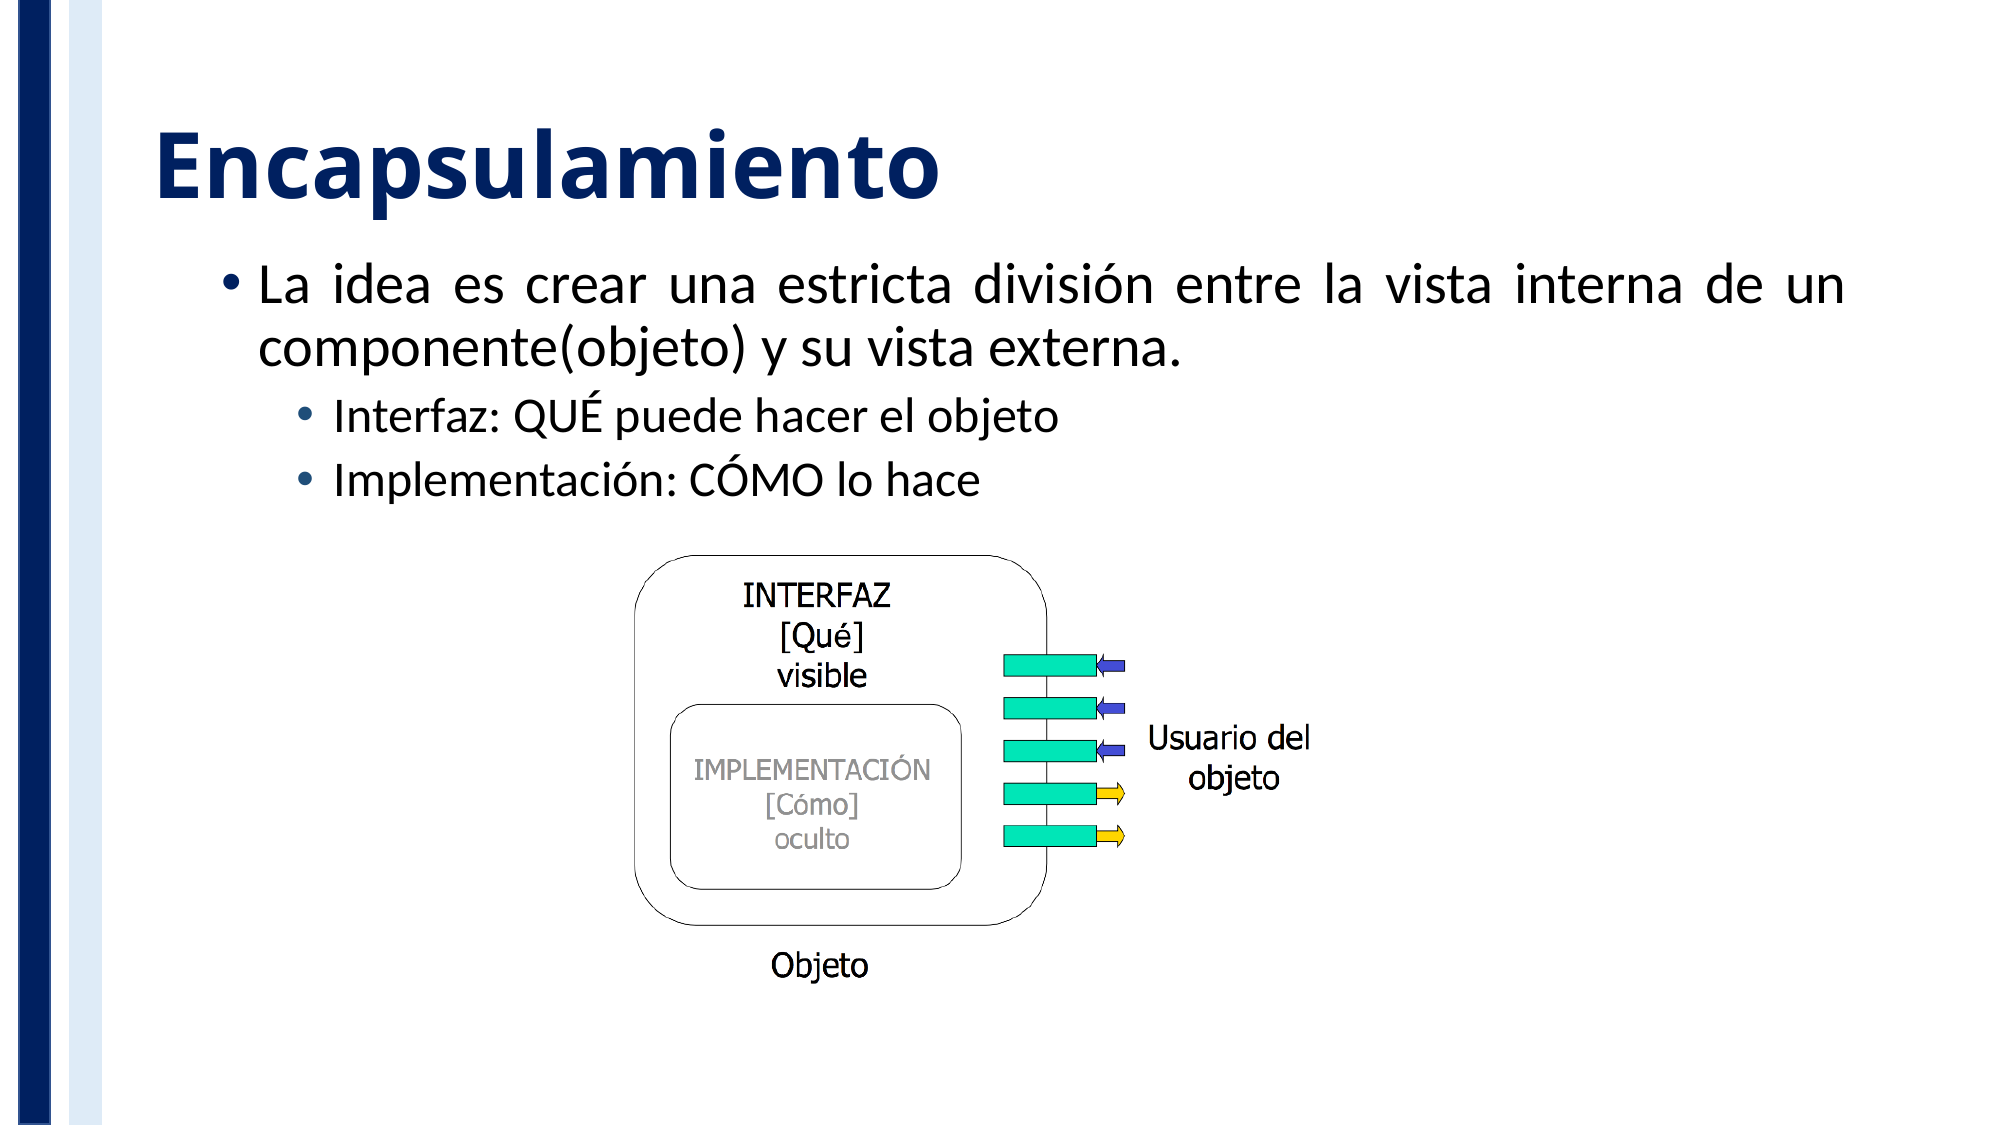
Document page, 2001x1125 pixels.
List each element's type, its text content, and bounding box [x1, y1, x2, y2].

picture [604, 540, 1347, 999]
list La idea es crear una estricta división entre la vista interna de un componente(objeto) y su vista externa. Interfaz: QUÉ puede hacer el objeto Implementación: CÓMO lo hace [206, 245, 1863, 1056]
title Encapsulamiento [137, 59, 1863, 278]
